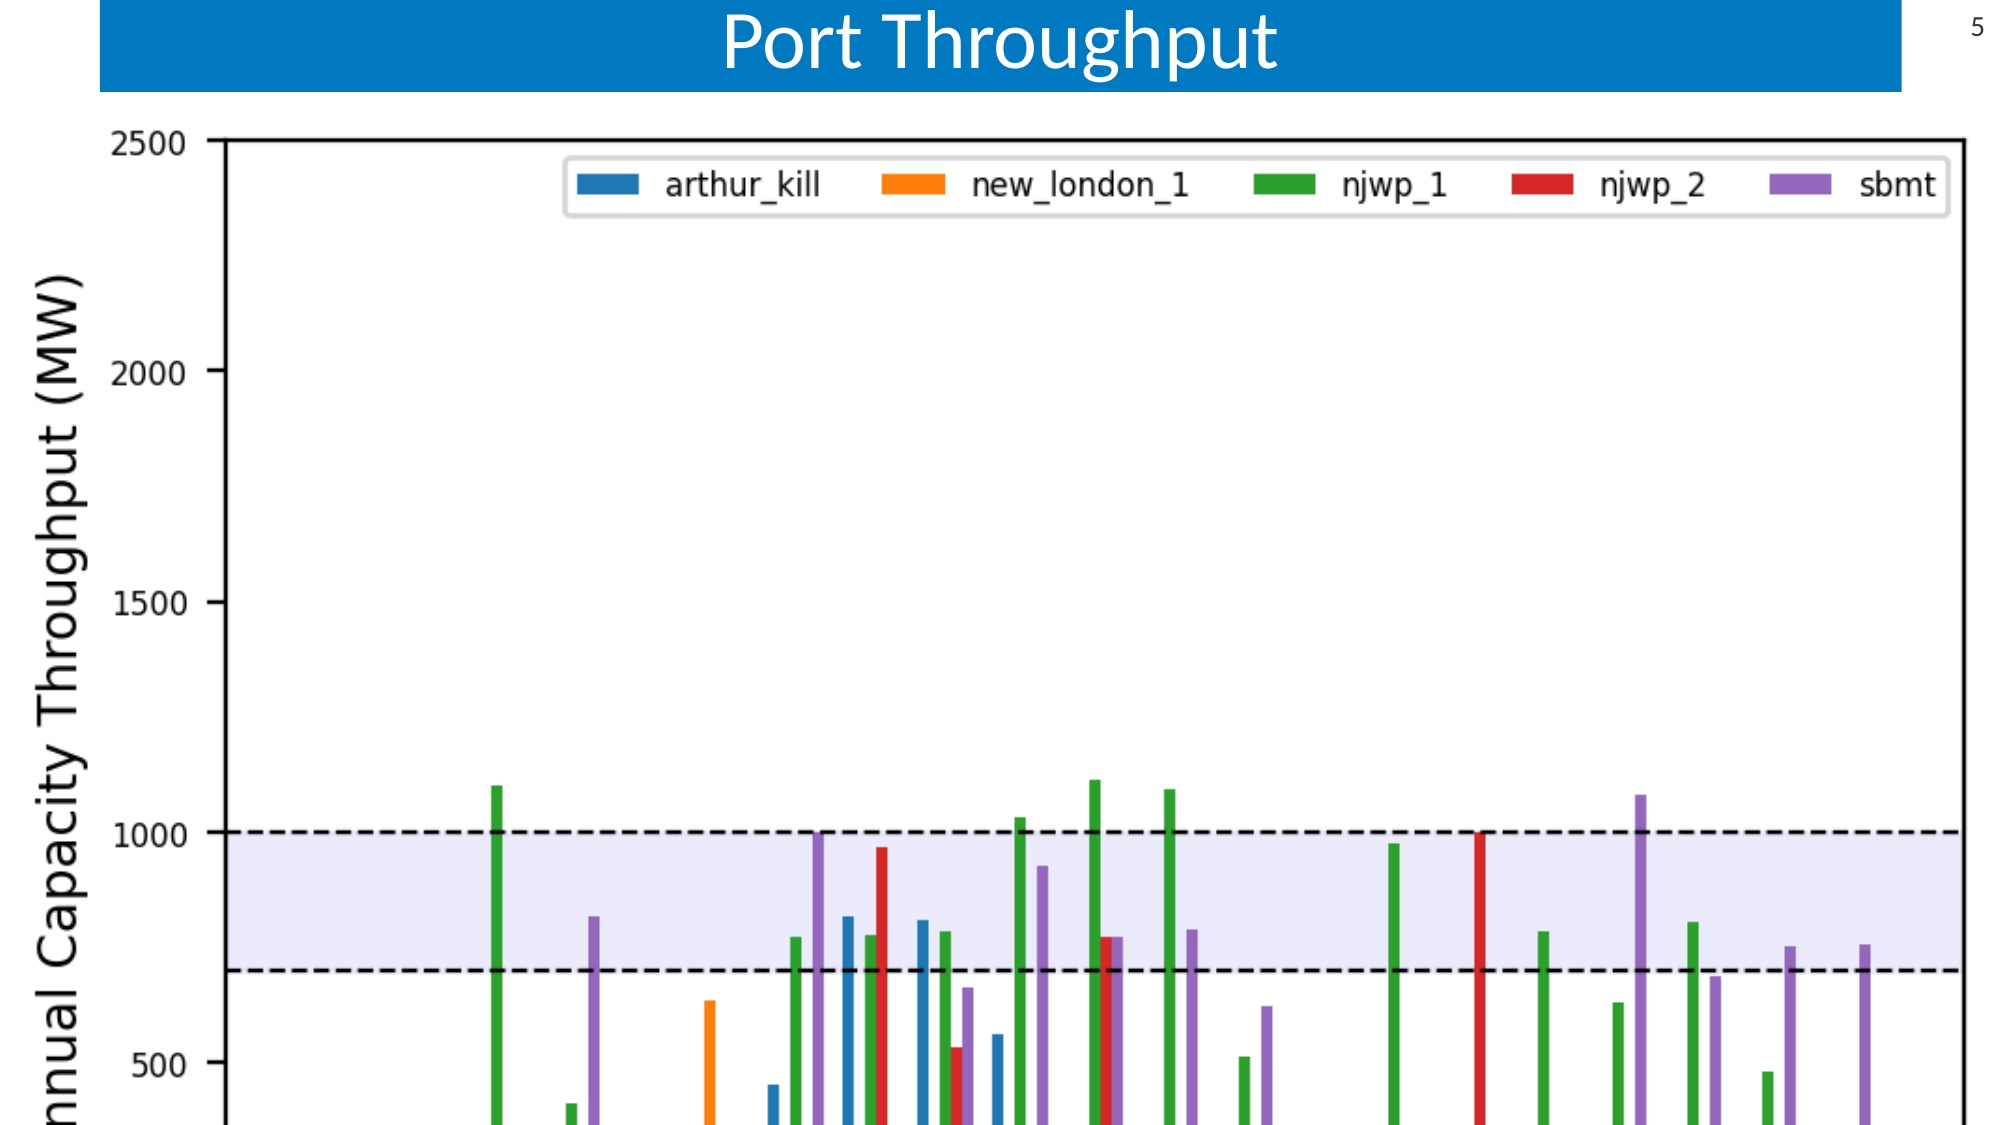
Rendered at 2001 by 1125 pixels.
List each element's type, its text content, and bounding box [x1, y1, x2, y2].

picture [0, 92, 2000, 1125]
title Port Throughput [99, 0, 1902, 91]
